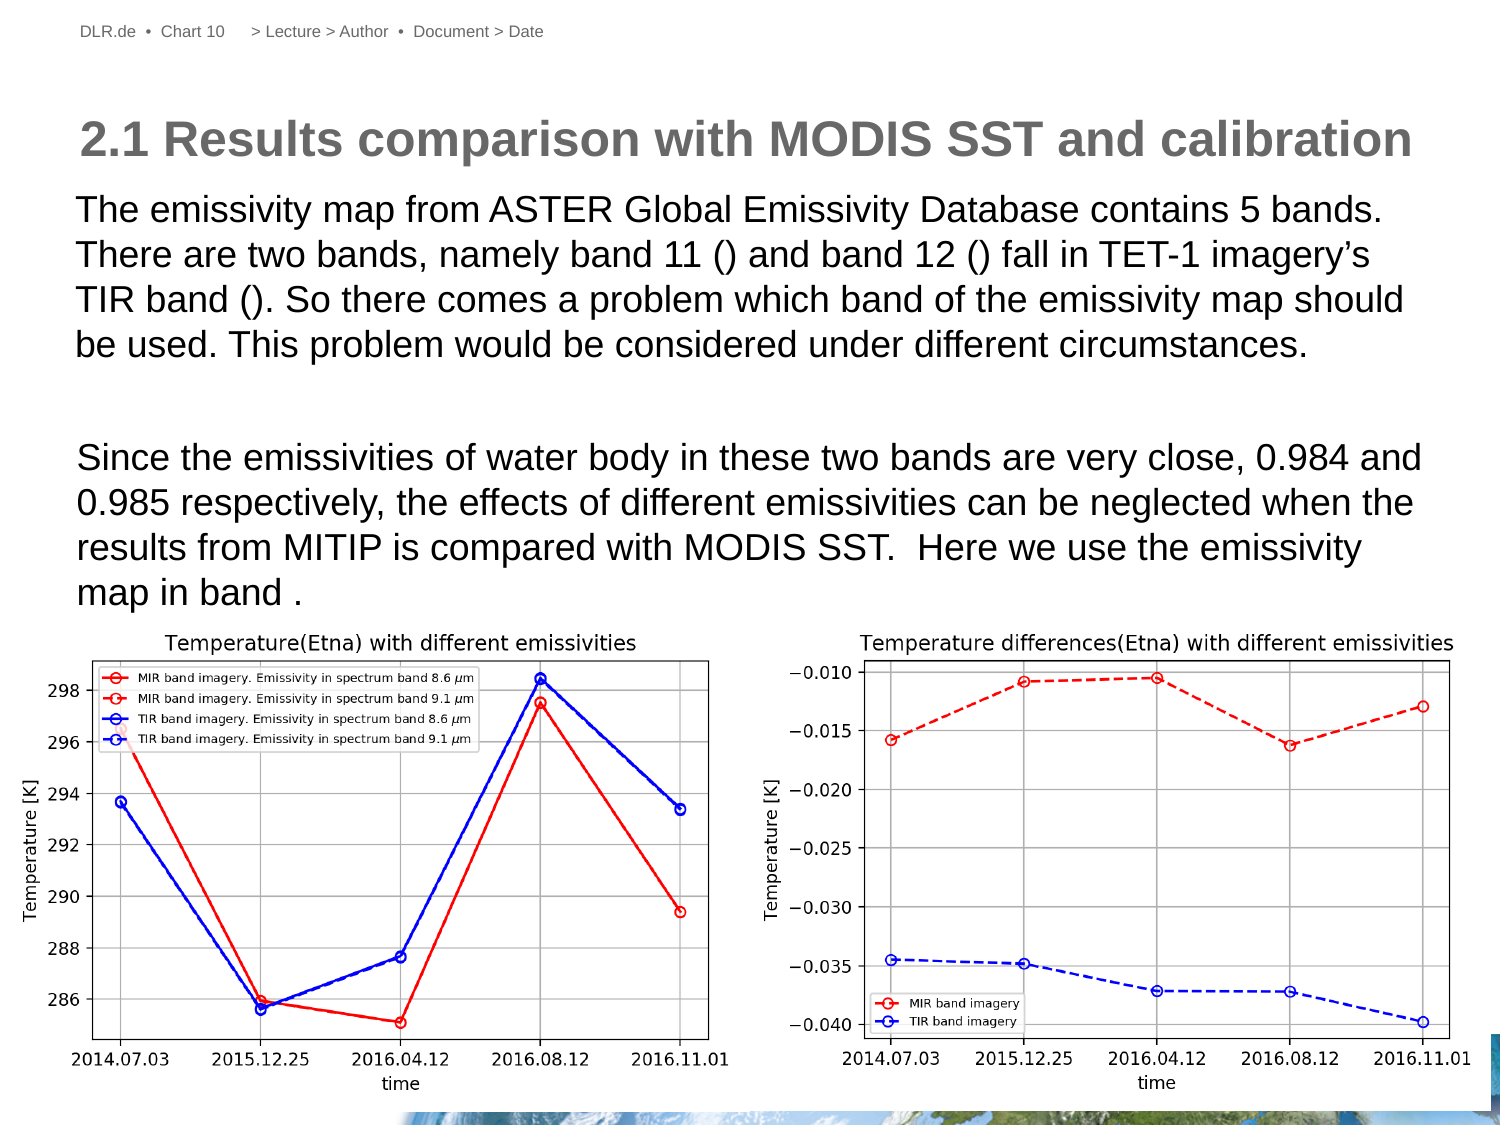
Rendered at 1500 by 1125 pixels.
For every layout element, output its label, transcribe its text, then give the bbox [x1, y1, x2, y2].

slide_number DLR.de • Chart 10 [79, 20, 251, 45]
footer > Lecture > Author • Document > Date [251, 20, 1421, 45]
title 2.1 Results comparison with MODIS SST and calibration [79, 106, 1421, 185]
picture [0, 614, 1500, 1125]
